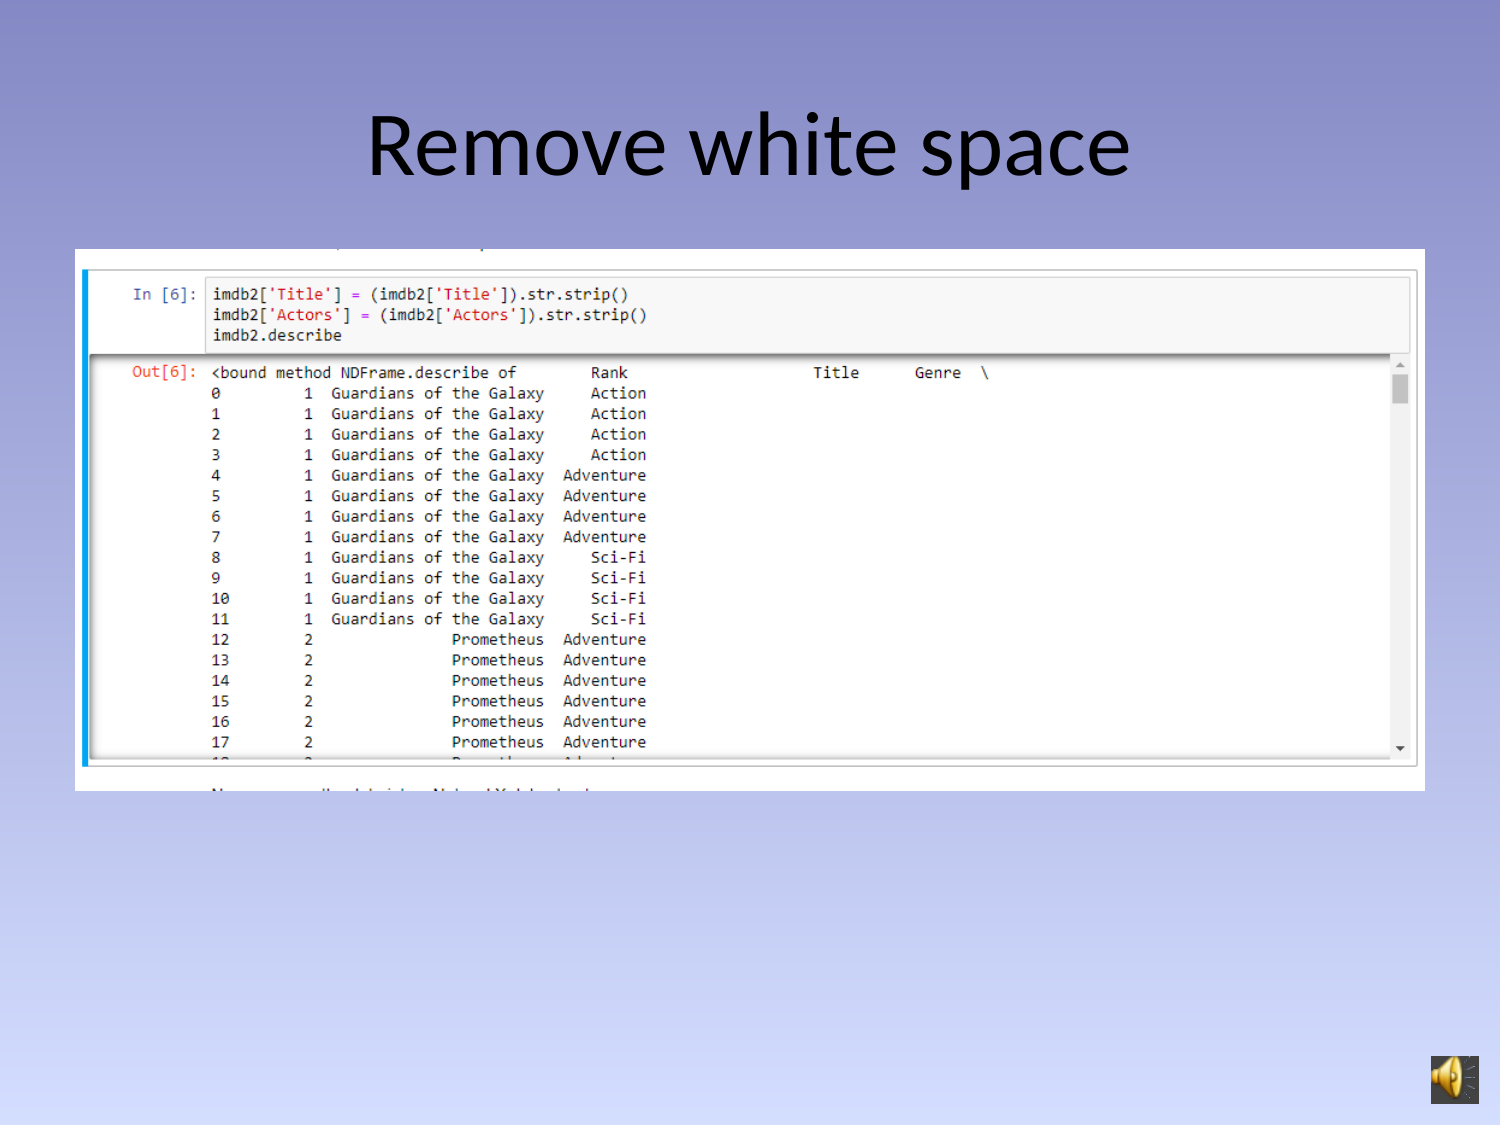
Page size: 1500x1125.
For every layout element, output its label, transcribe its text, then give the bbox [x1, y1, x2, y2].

picture [1429, 1054, 1481, 1106]
title Remove white space [75, 45, 1425, 233]
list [74, 249, 1426, 791]
